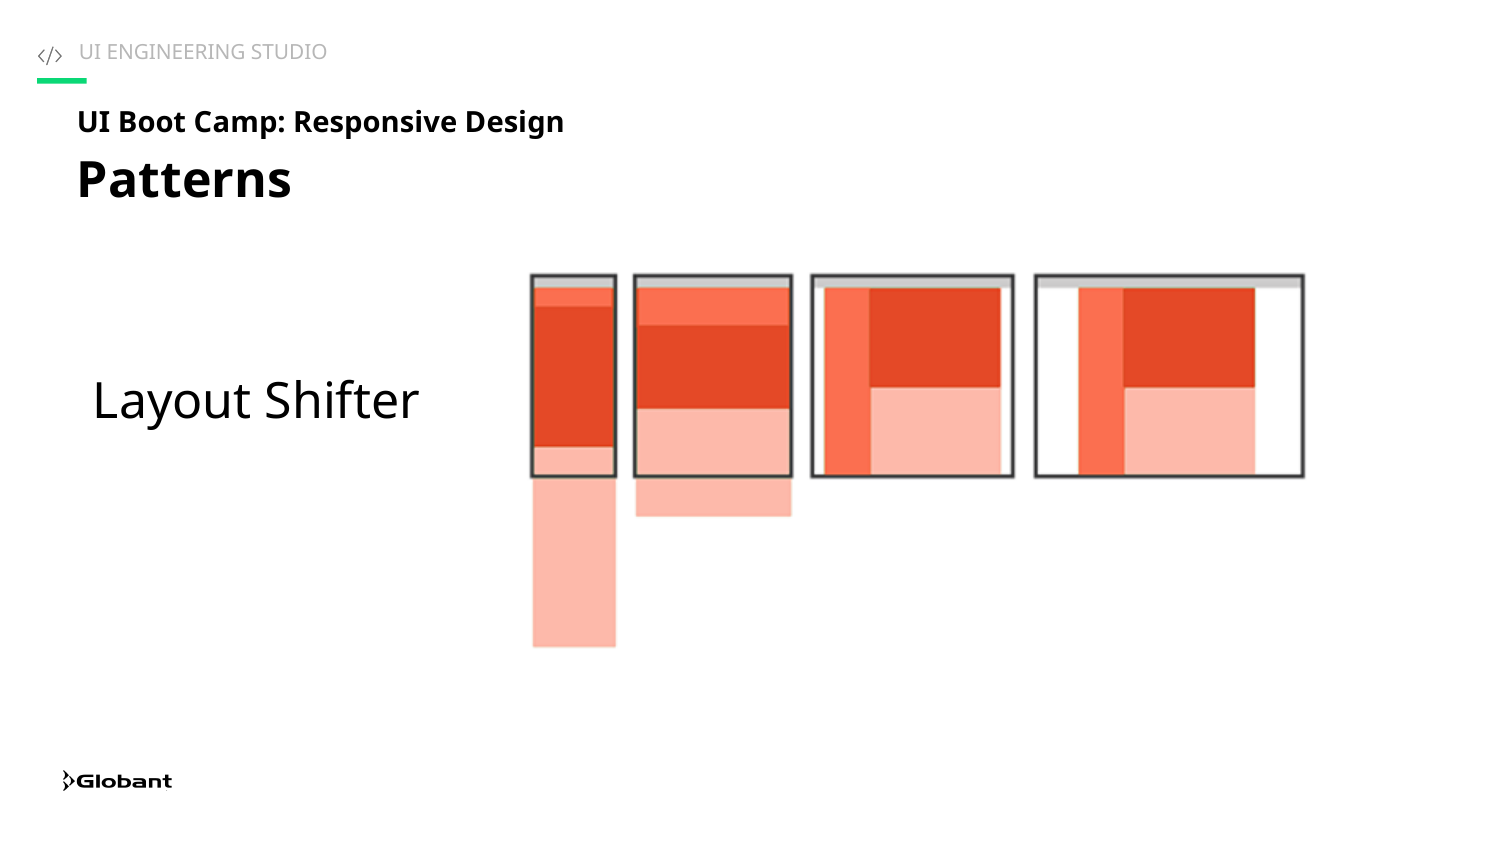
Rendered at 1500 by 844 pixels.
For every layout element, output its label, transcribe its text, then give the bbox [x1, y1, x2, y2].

text_box Layout Shifter [78, 353, 481, 575]
text_box UI ENGINEERING STUDIO [64, 29, 632, 69]
picture [505, 251, 1333, 676]
text_box [37, 78, 87, 84]
picture [36, 45, 63, 66]
picture [62, 770, 172, 791]
text_box UI Boot Camp: Responsive Design Patterns [61, 83, 751, 227]
